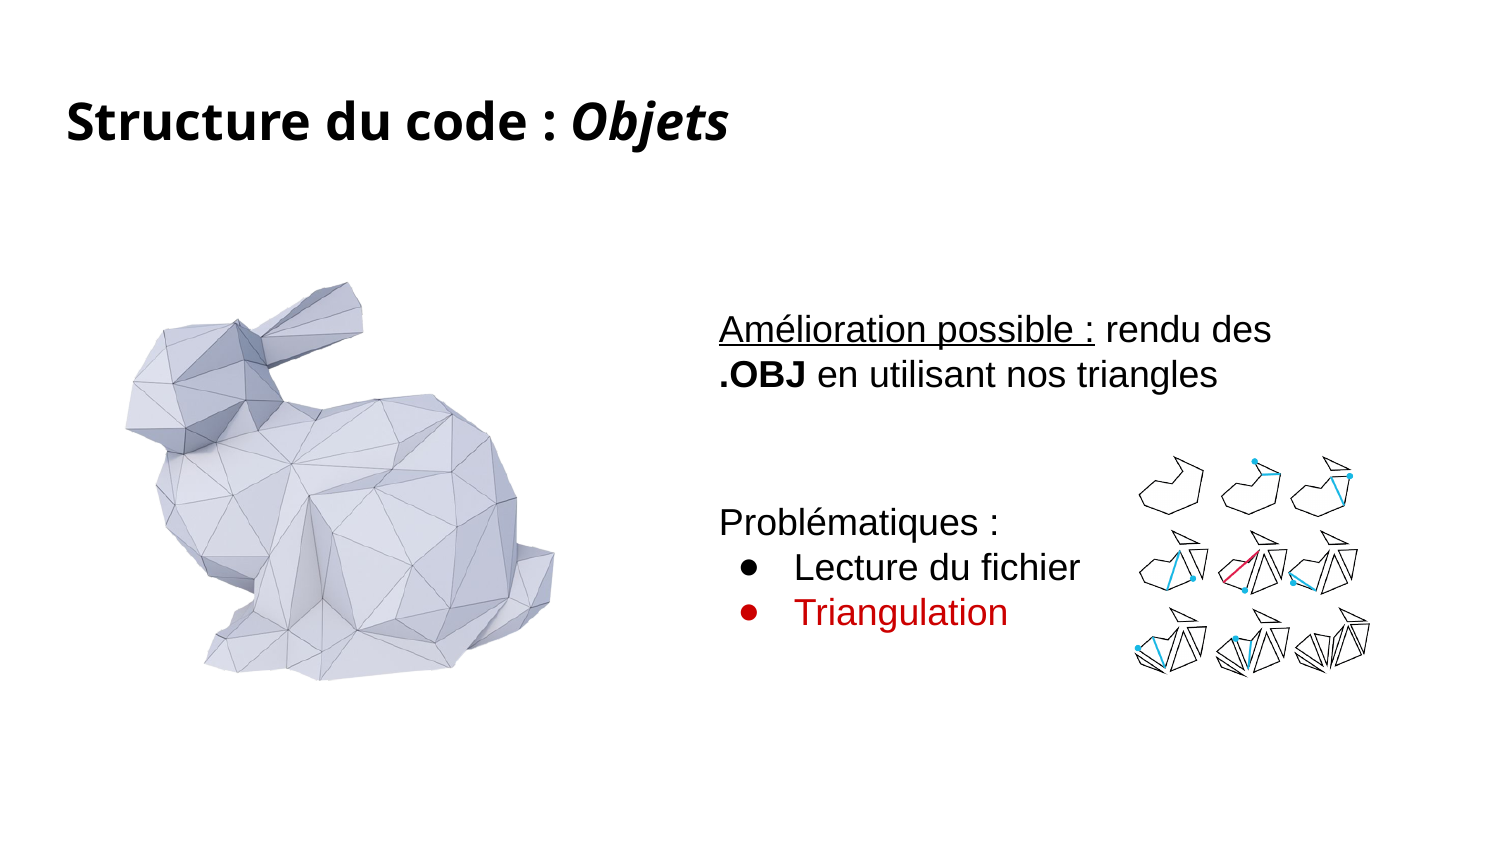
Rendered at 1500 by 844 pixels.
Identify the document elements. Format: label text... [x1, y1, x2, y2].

picture [114, 255, 570, 712]
picture [1134, 455, 1370, 678]
text_box Amélioration possible : rendu des .OBJ en utilisant nos triangles [704, 289, 1288, 410]
title Structure du code : Objets [51, 72, 1449, 184]
text_box Problématiques : Lecture du fichier Triangulation [703, 483, 1129, 649]
